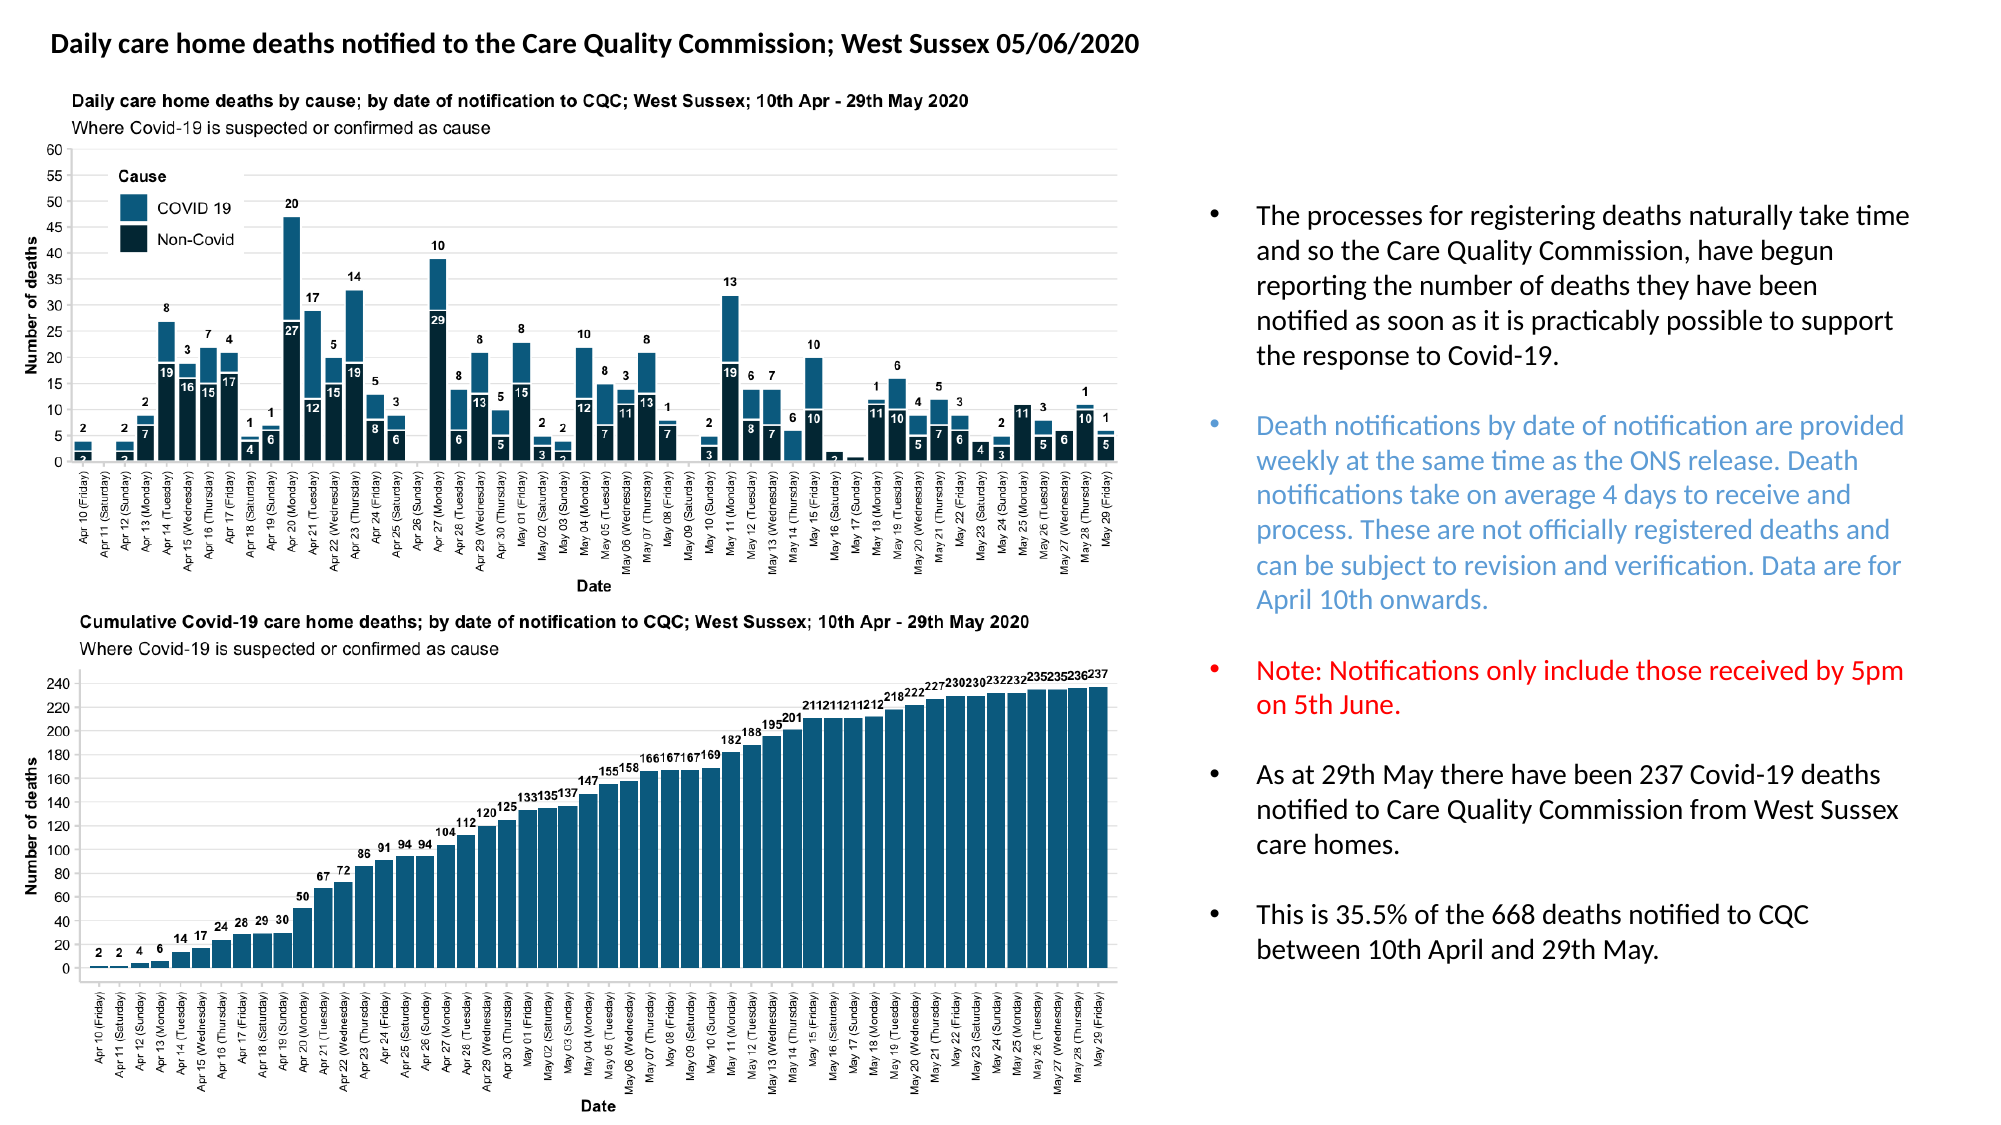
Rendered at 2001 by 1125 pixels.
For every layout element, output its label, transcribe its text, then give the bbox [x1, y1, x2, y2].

picture [15, 83, 1127, 1125]
text_box Daily care home deaths notified to the Care Quality Commission; West Sussex 05/06/2020 [35, 16, 1156, 67]
text_box The processes for registering deaths naturally take time and so the Care Quality Commission, have begun reporting the number of deaths they have been notified as soon as it is practicably possible to support the response to Covid-19. Death notifications by date of notification are provided weekly at the same time as the ONS release. Death notifications take on average 4 days to receive and process. These are not officially registered deaths and can be subject to revision and verification. Data are for April 10th onwards. Note: Notifications only include those received by 5pm on 5th June. As at 29th May there have been 237 Covid-19 deaths notified to Care Quality Commission from West Sussex care homes. This is 35.5% of the 668 deaths notified to CQC between 10th April and 29th May. [1194, 188, 1926, 973]
